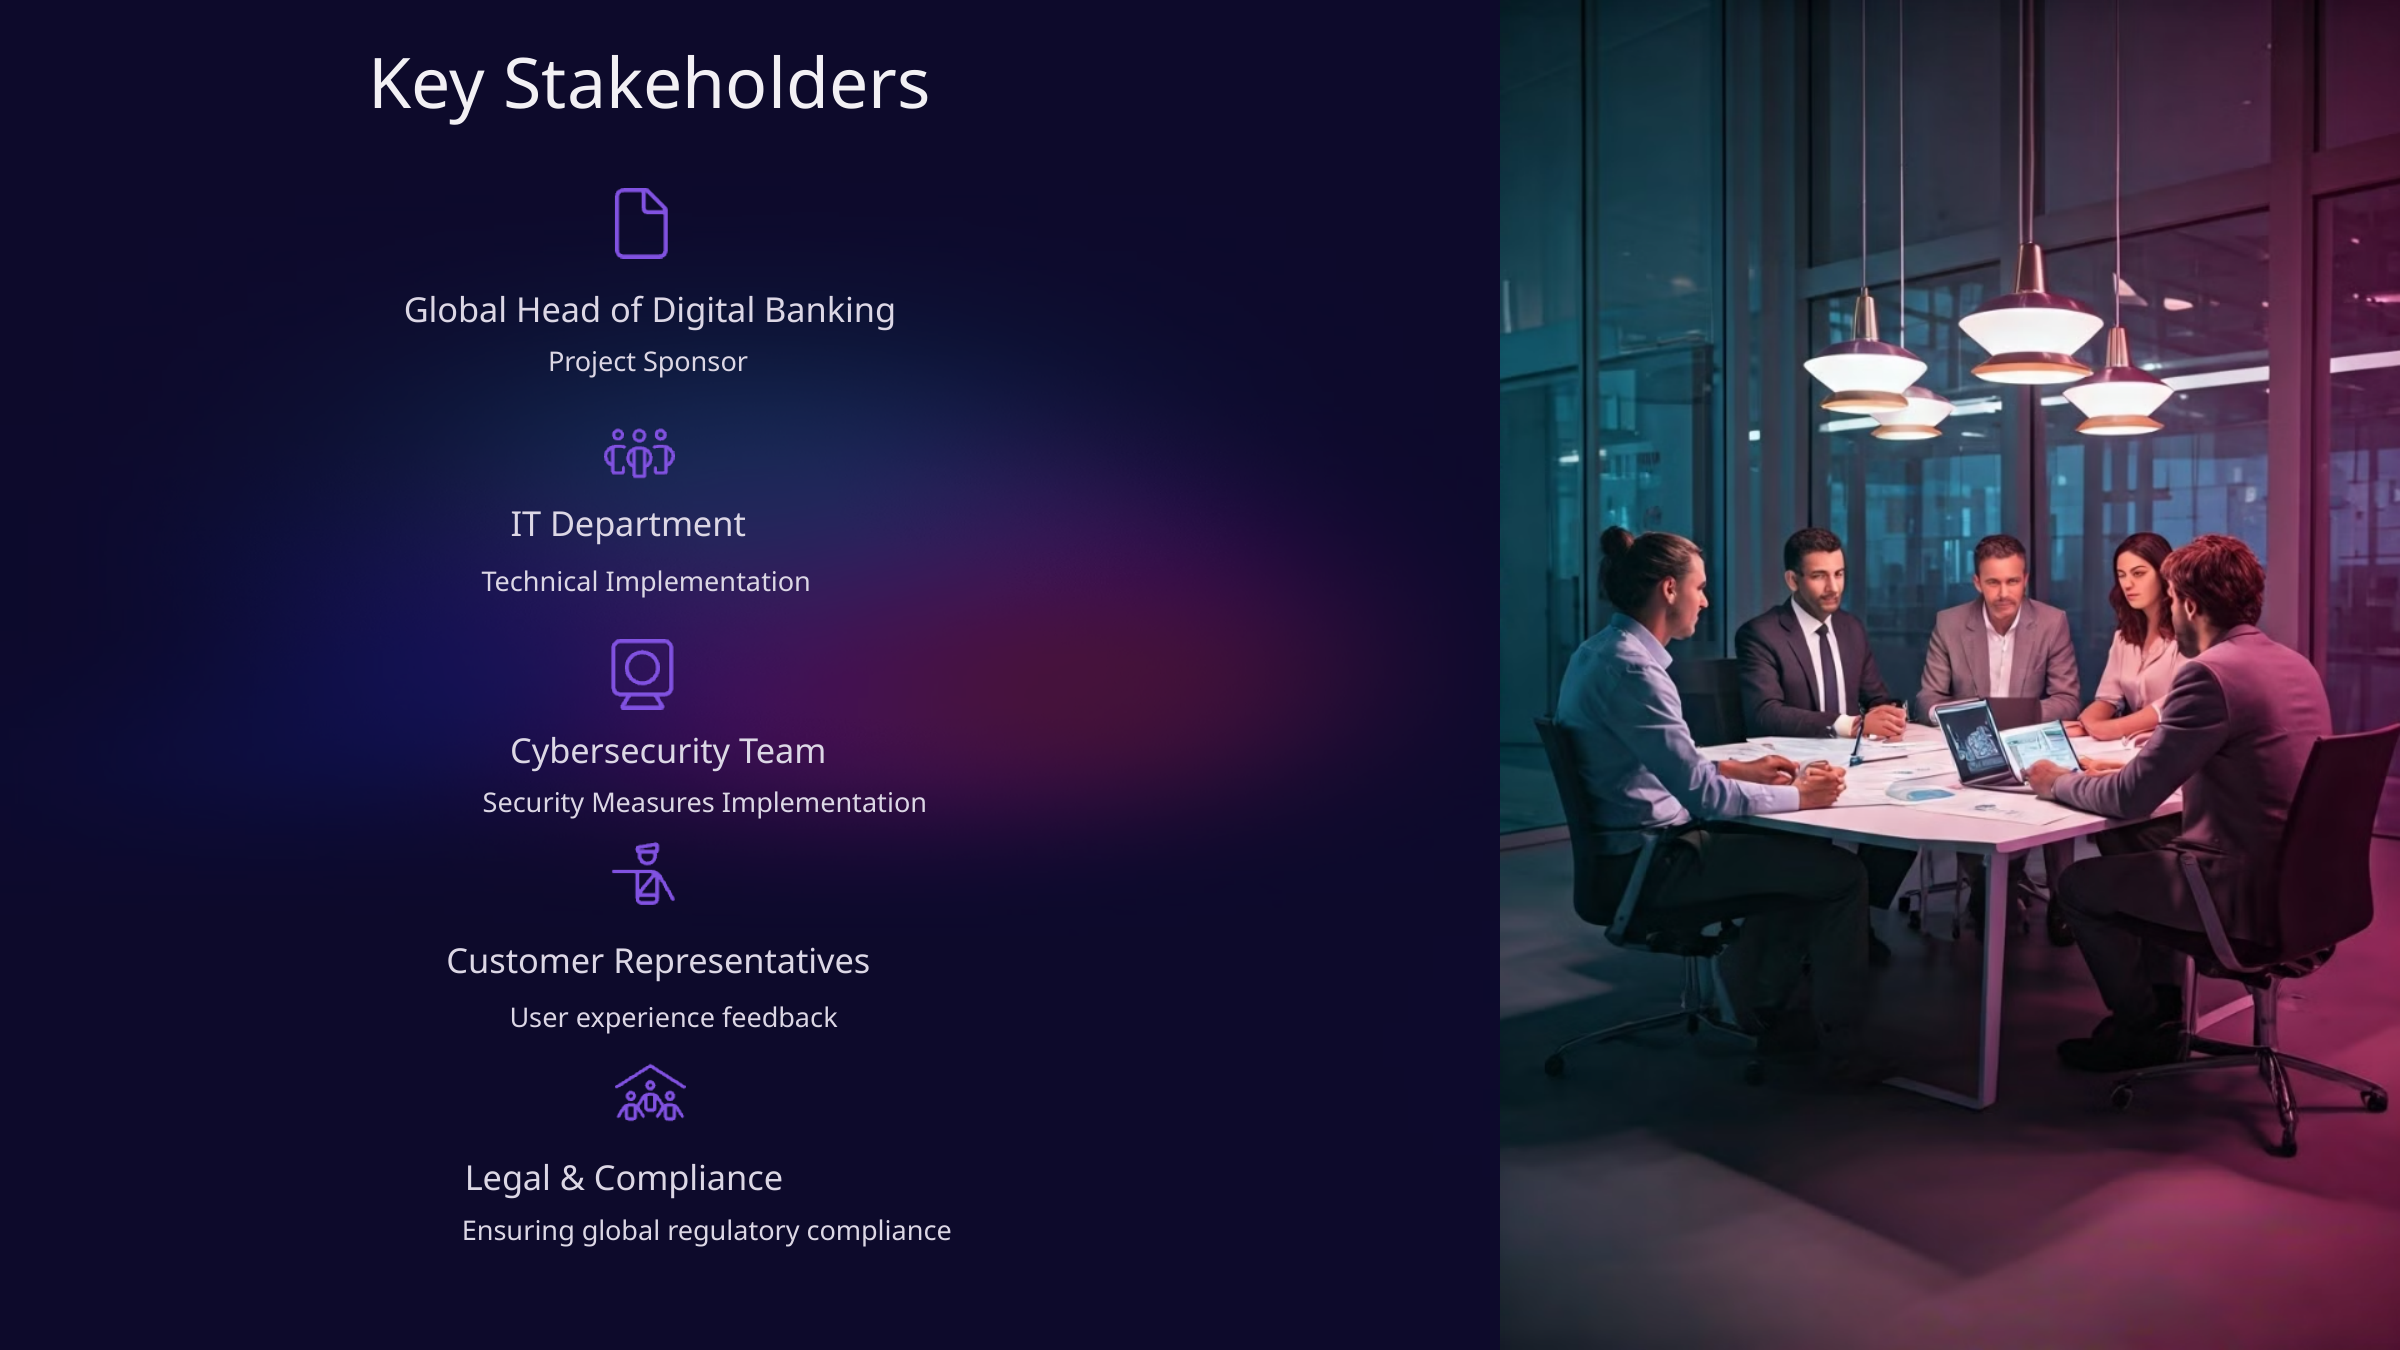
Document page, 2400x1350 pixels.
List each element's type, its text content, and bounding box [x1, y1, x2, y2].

text_box Cybersecurity Team [510, 726, 861, 771]
text_box IT Department [510, 499, 861, 544]
text_box Ensuring global regulatory compliance [161, 1201, 627, 1246]
text_box Project Sponsor [548, 331, 1499, 377]
picture [604, 418, 675, 489]
picture [607, 639, 678, 710]
picture [1499, 0, 2400, 1350]
text_box Customer Representatives [446, 936, 911, 981]
text_box Key Stakeholders [368, 35, 1070, 123]
picture [608, 838, 679, 909]
text_box Legal & Compliance [464, 1153, 929, 1198]
picture [606, 188, 677, 259]
picture [615, 1057, 686, 1128]
text_box Technical Implementation [481, 551, 1499, 597]
text_box Global Head of Digital Banking [403, 285, 945, 329]
text_box User experience feedback [509, 987, 1499, 1033]
text_box Security Measures Implementation [482, 773, 1499, 819]
